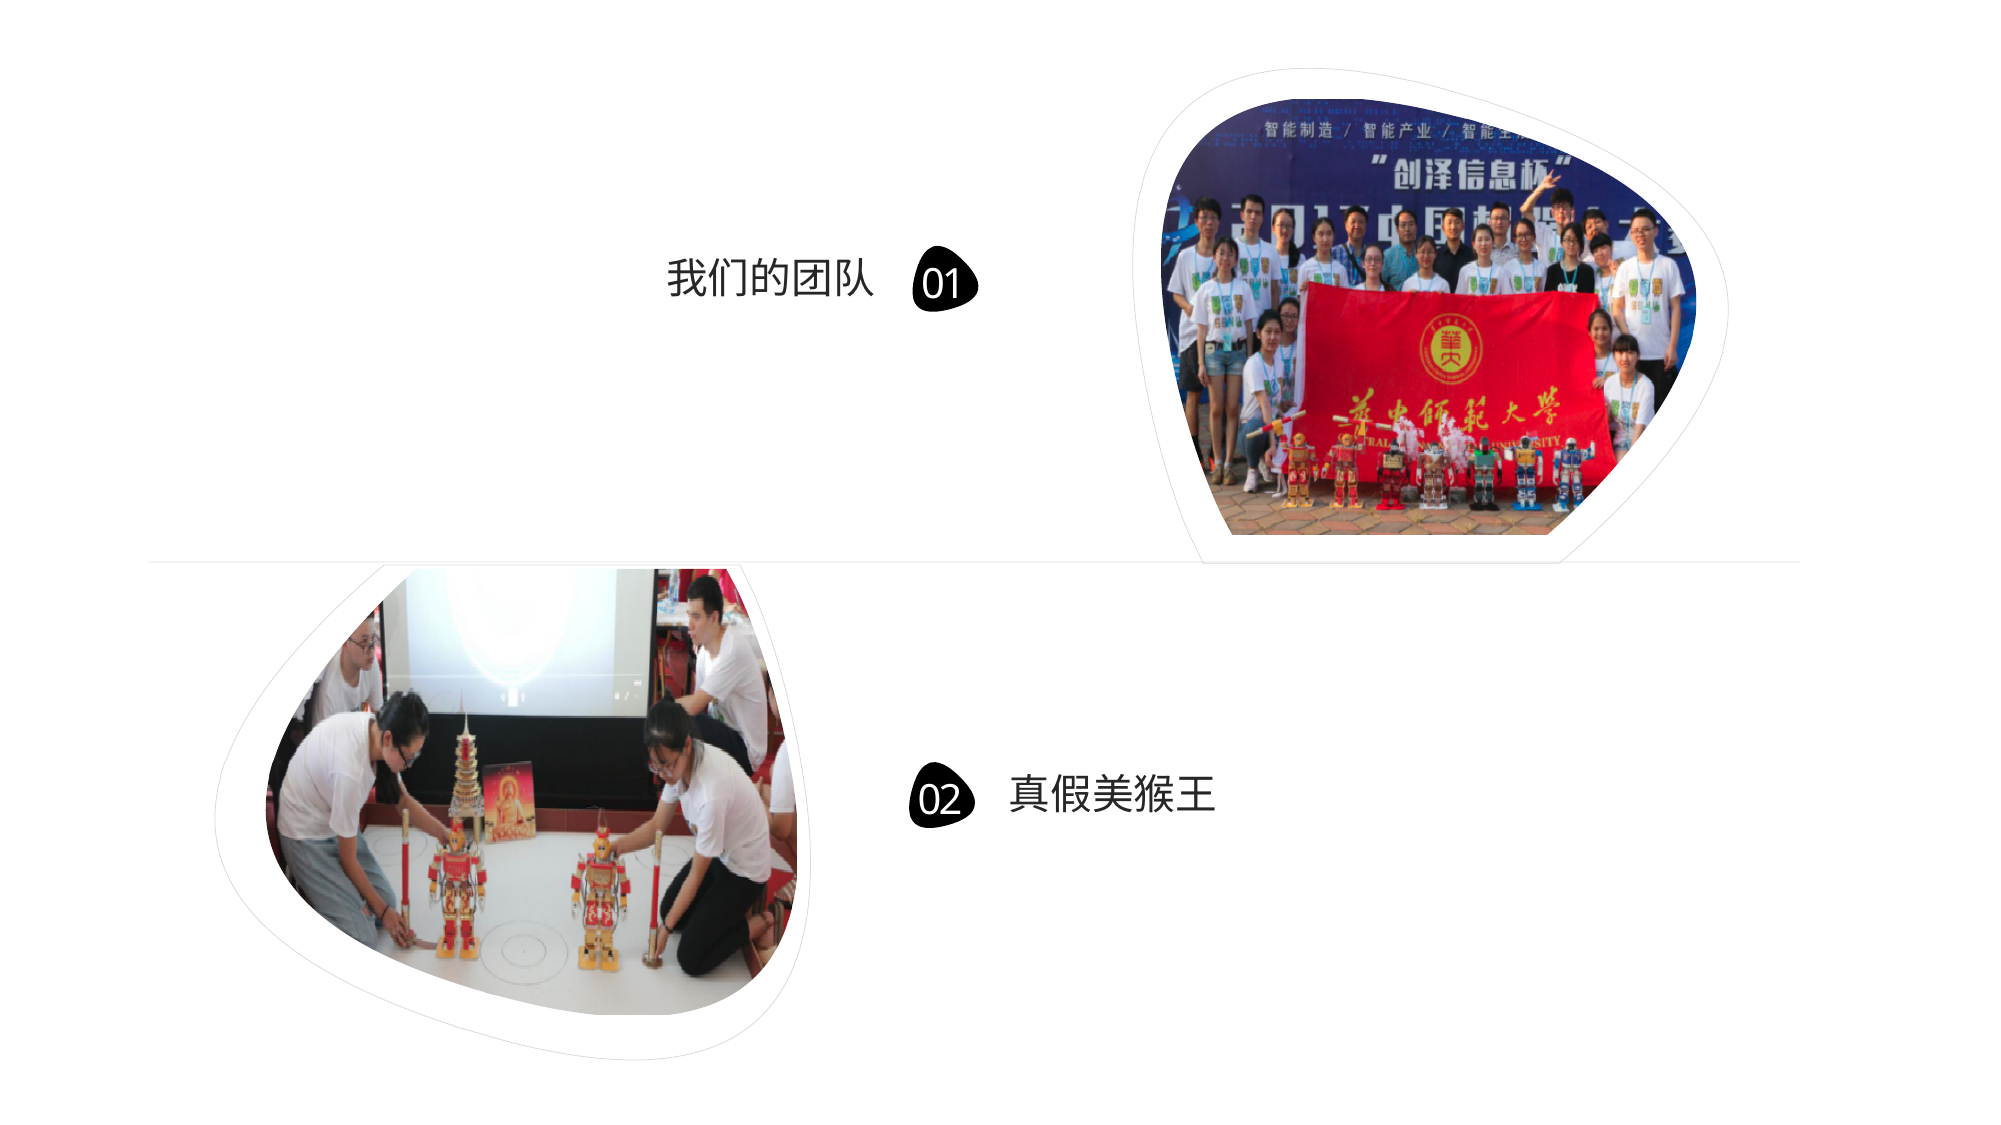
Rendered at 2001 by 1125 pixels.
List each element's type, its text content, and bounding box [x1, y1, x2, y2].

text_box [902, 761, 978, 832]
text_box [906, 245, 982, 316]
text_box 我们的团队 [505, 244, 890, 310]
picture [265, 568, 799, 1017]
picture [1160, 97, 1697, 537]
text_box 真假美猴王 [993, 760, 1378, 826]
